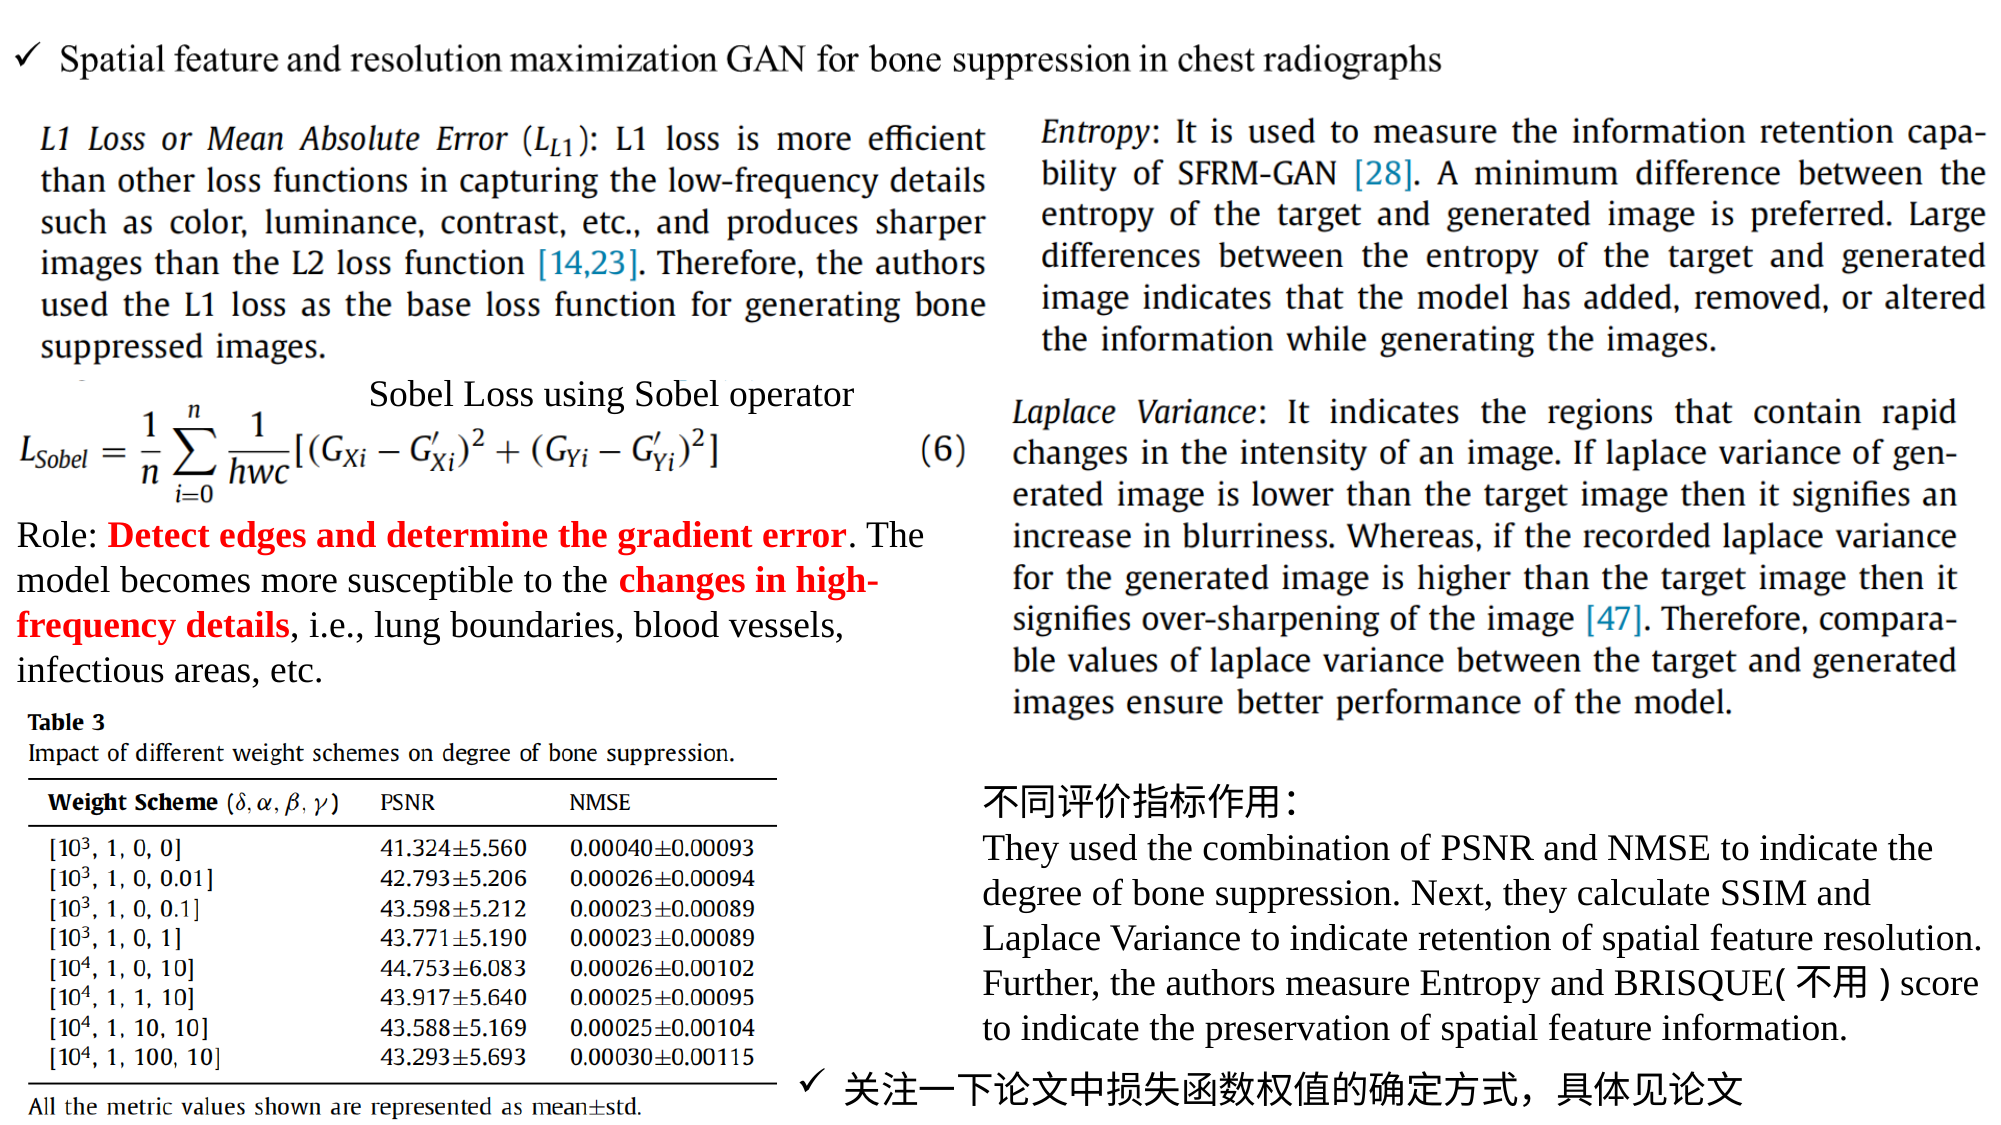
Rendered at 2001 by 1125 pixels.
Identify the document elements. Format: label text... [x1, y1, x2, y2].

text_box Role: Detect edges and determine the gradient error. The model becomes more susceptible to the changes in high-frequency details, i.e., lung boundaries, blood vessels, infectious areas, etc. [1, 502, 998, 698]
text_box Sobel Loss using Sobel operator [353, 361, 1520, 422]
picture [0, 21, 2000, 367]
text_box 关注一下论文中损失函数权值的确定方式，具体见论文 [833, 1058, 1948, 1119]
picture [2, 380, 998, 517]
picture [2, 697, 833, 1125]
text_box 不同评价指标作用： They used the combination of PSNR and NMSE to indicate the degree of bone suppression. Next, they calculate SSIM and Laplace Variance to indicate retention of spatial feature resolution. Further, the authors measure Entropy and BRISQUE(不用) score to indicate the preservation of spatial feature information. [967, 770, 2000, 1056]
picture [1004, 397, 2000, 728]
